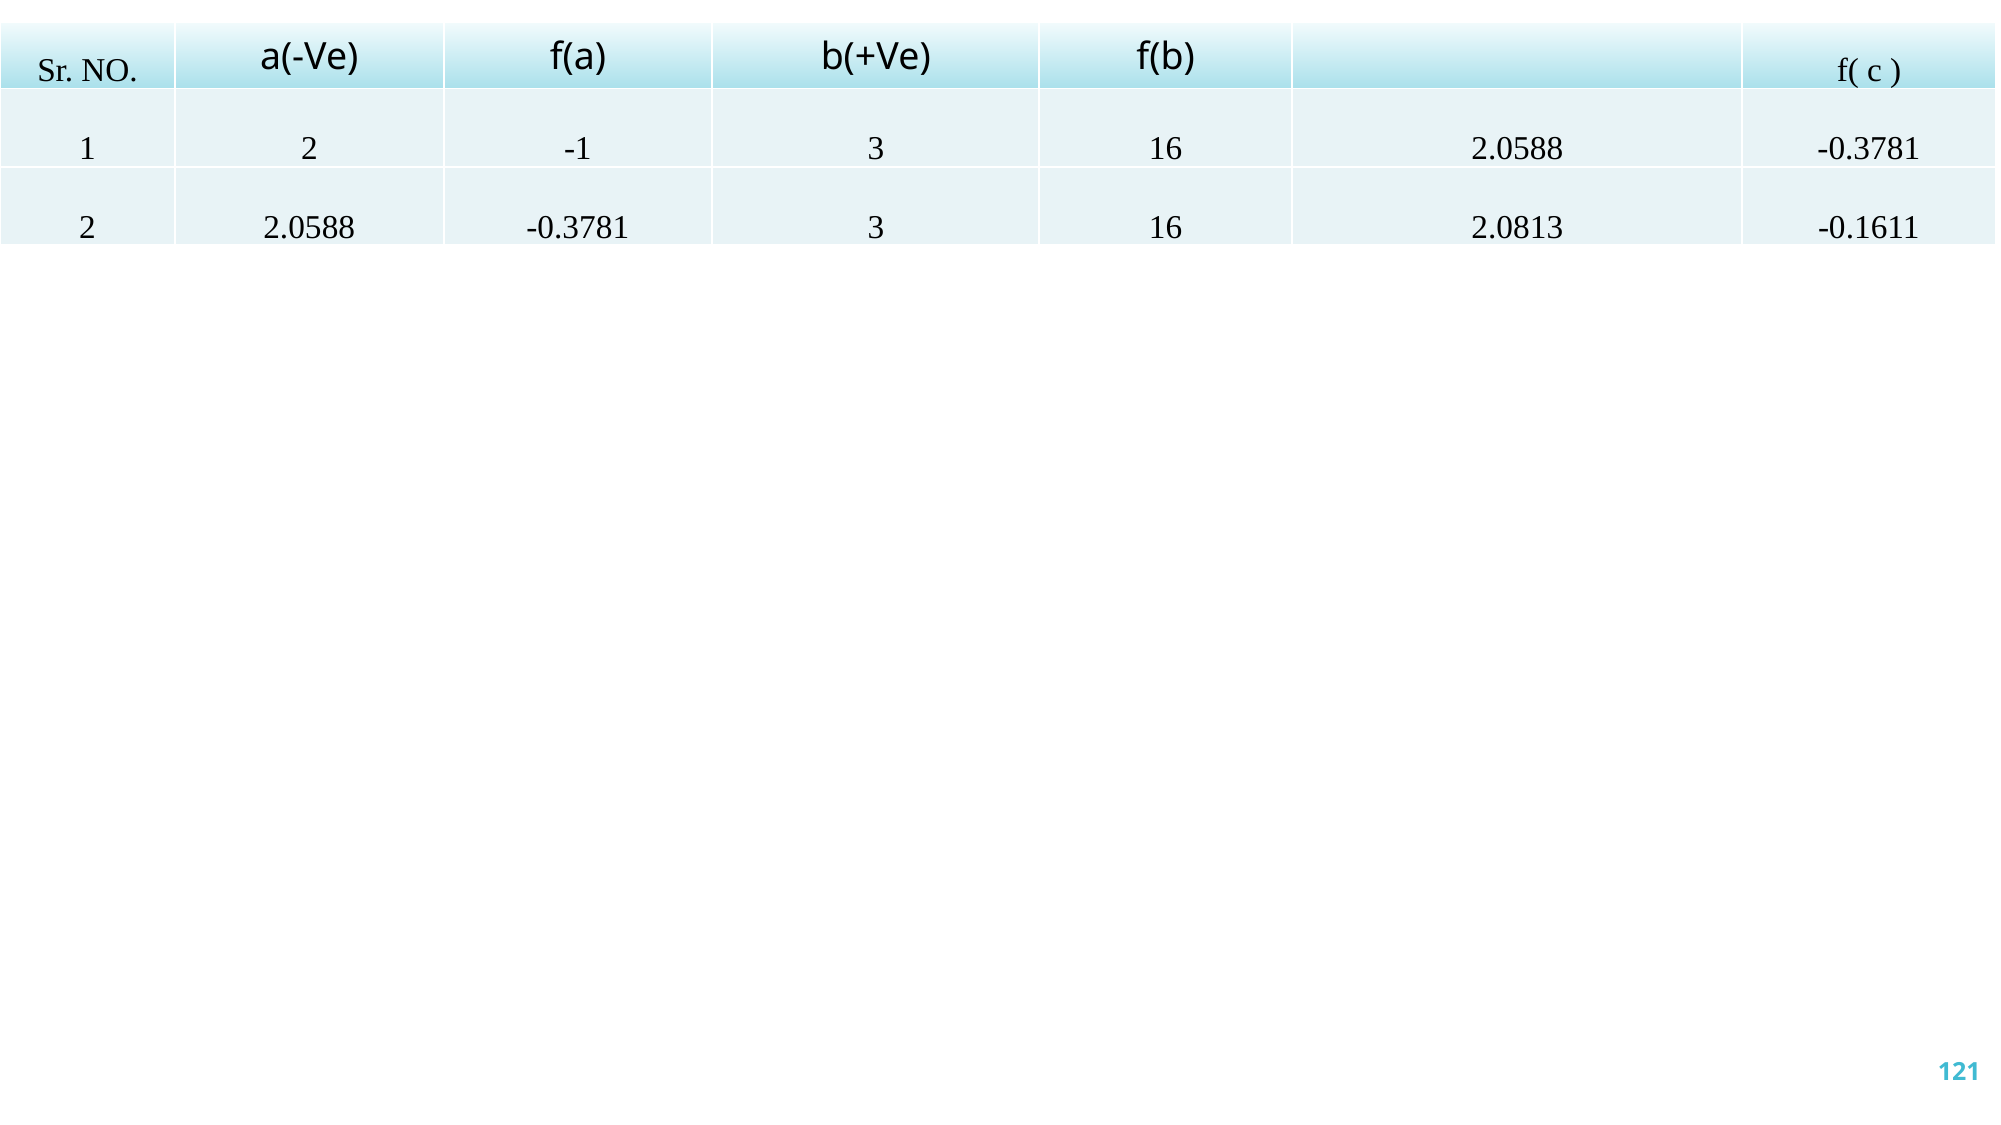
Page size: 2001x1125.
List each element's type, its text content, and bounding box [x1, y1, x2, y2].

slide_number 121 [1744, 1042, 1996, 1103]
